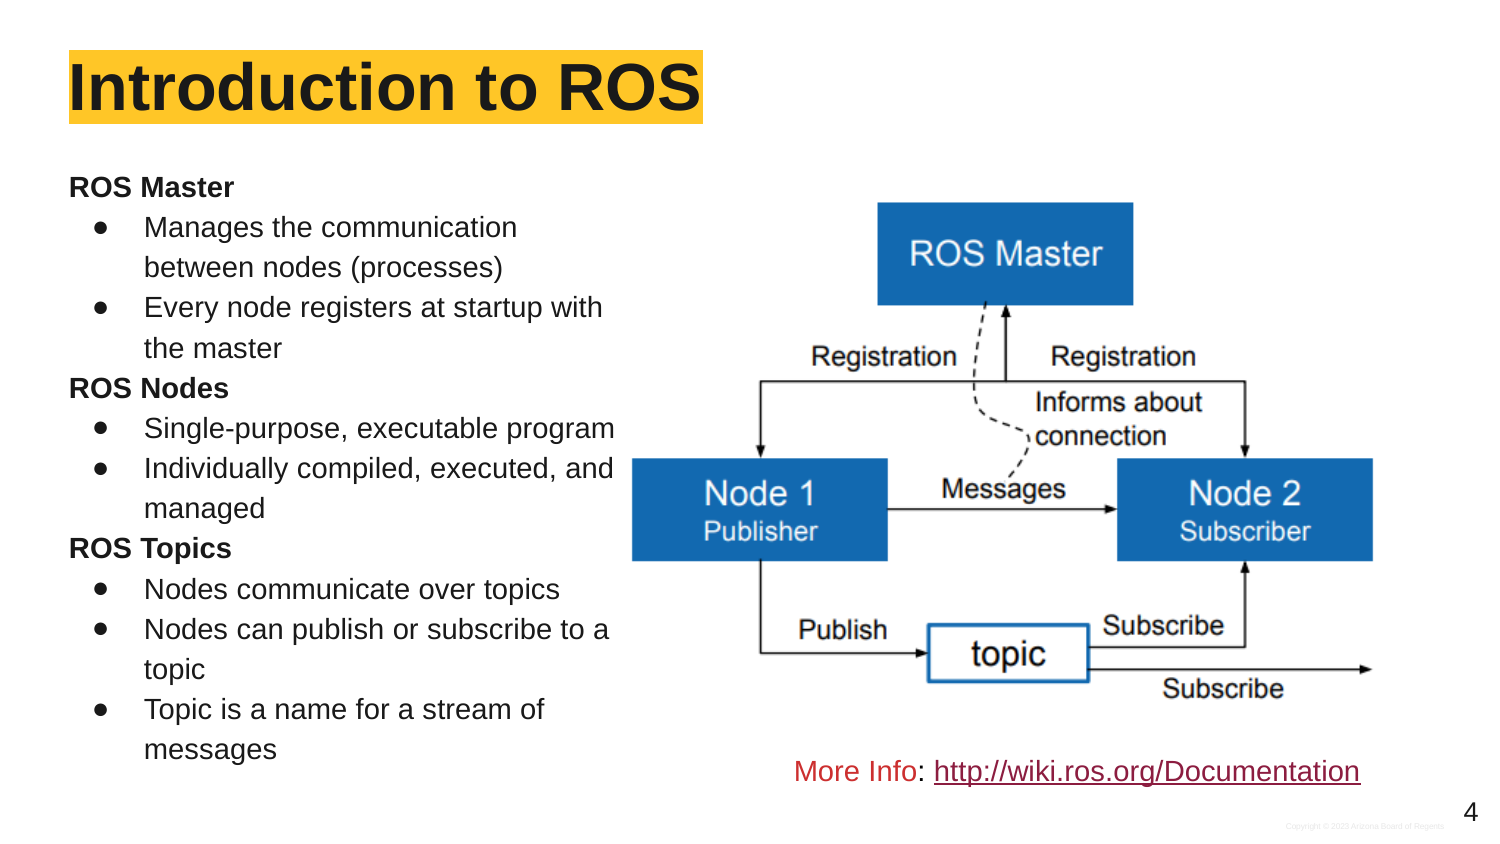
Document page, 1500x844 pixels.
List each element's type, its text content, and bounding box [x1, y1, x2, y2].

text_box More Info: http://wiki.ros.org/Documentation [778, 737, 1404, 803]
picture [619, 162, 1404, 729]
title Introduction to ROS [68, 52, 1449, 125]
slide_number ‹#› [1403, 779, 1494, 844]
list ROS Master Manages the communication between nodes (processes) Every node registers at startup with the master ROS Nodes Single-purpose, executable program Individually compiled, executed, and managed ROS Topics Nodes communicate over topics Nodes can publish or subscribe to a topic Topic is a name for a stream of messages [69, 163, 620, 780]
